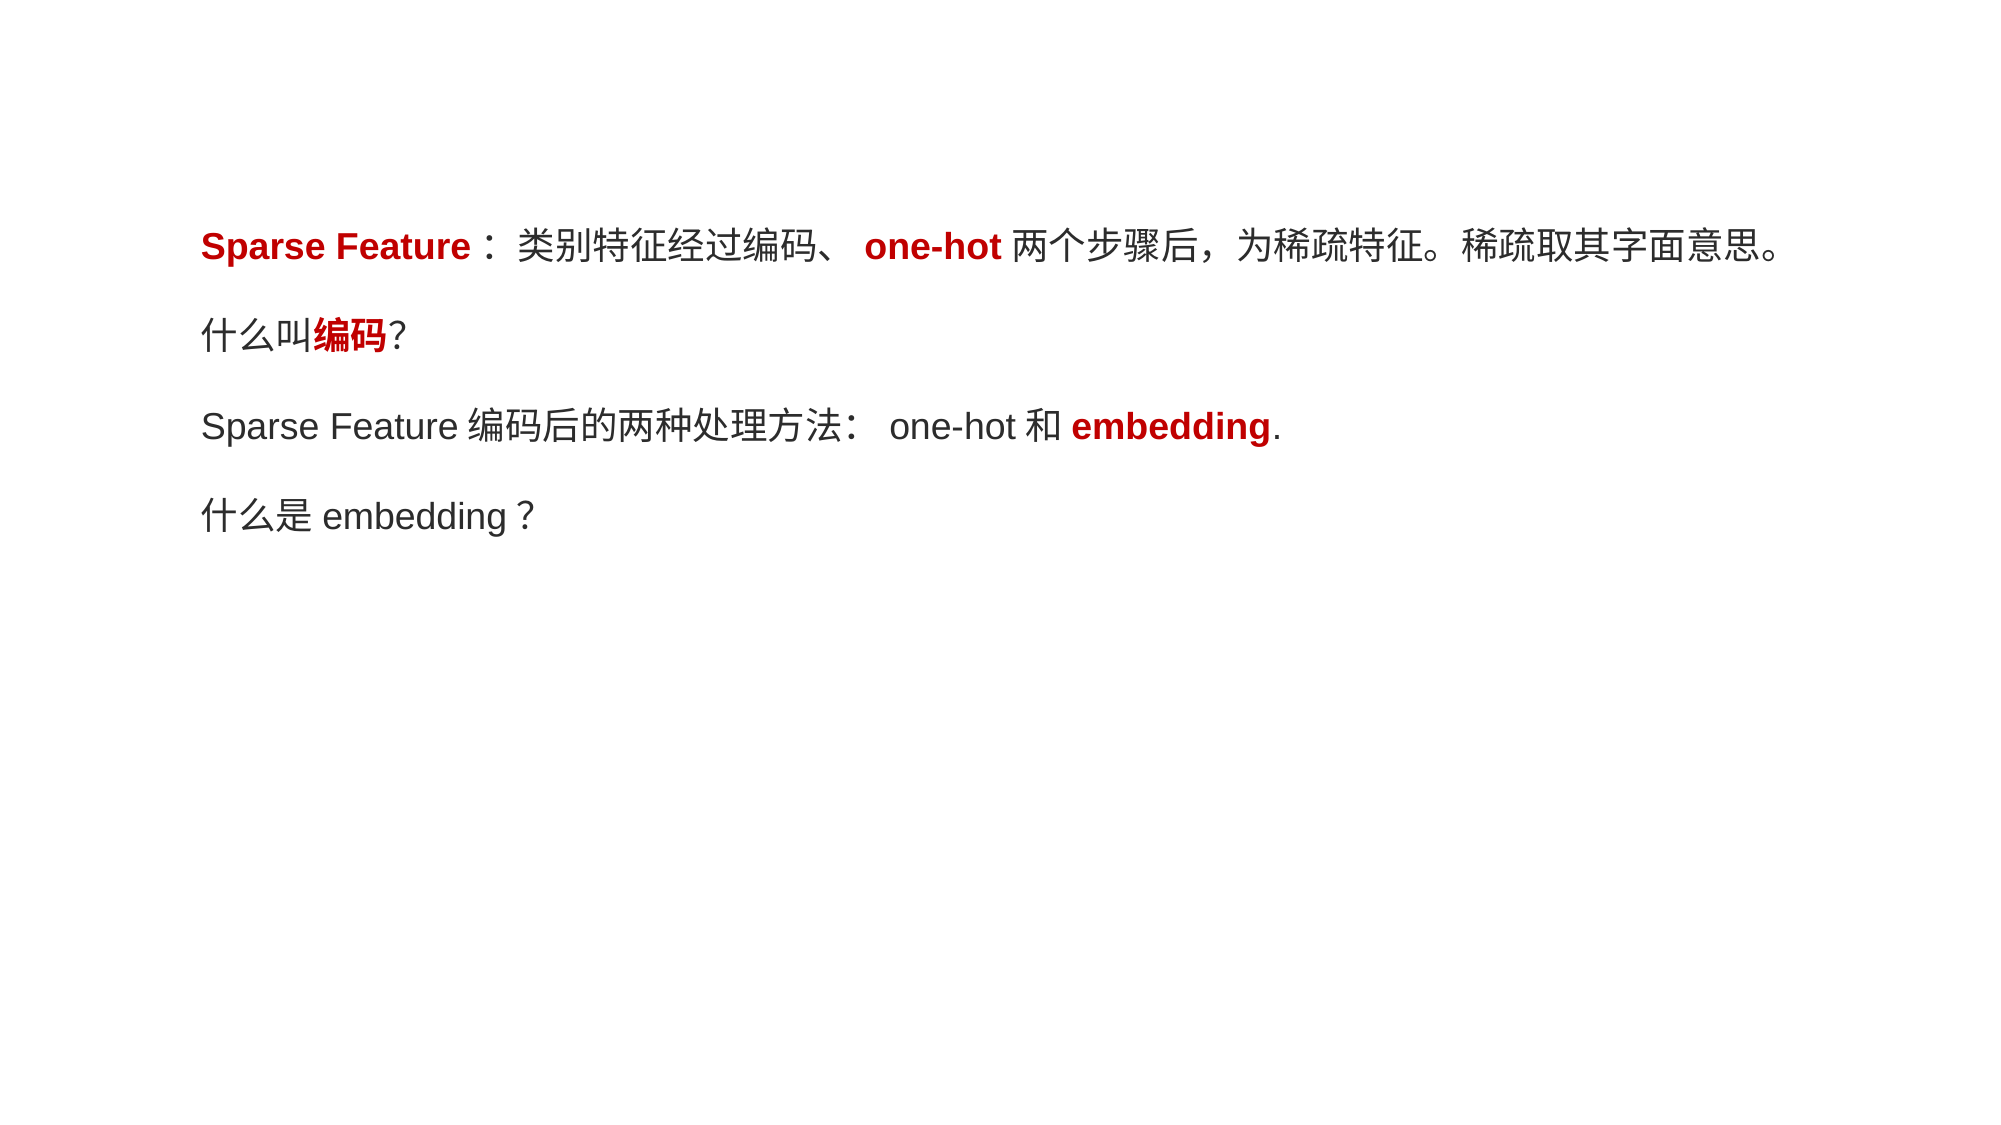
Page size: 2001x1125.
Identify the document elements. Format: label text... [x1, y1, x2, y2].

text_box Sparse Feature：类别特征经过编码、one-hot两个步骤后，为稀疏特征。稀疏取其字面意思。 什么叫编码？ Sparse Feature编码后的两种处理方法：one-hot和embedding. 什么是embedding？ [186, 214, 1814, 635]
